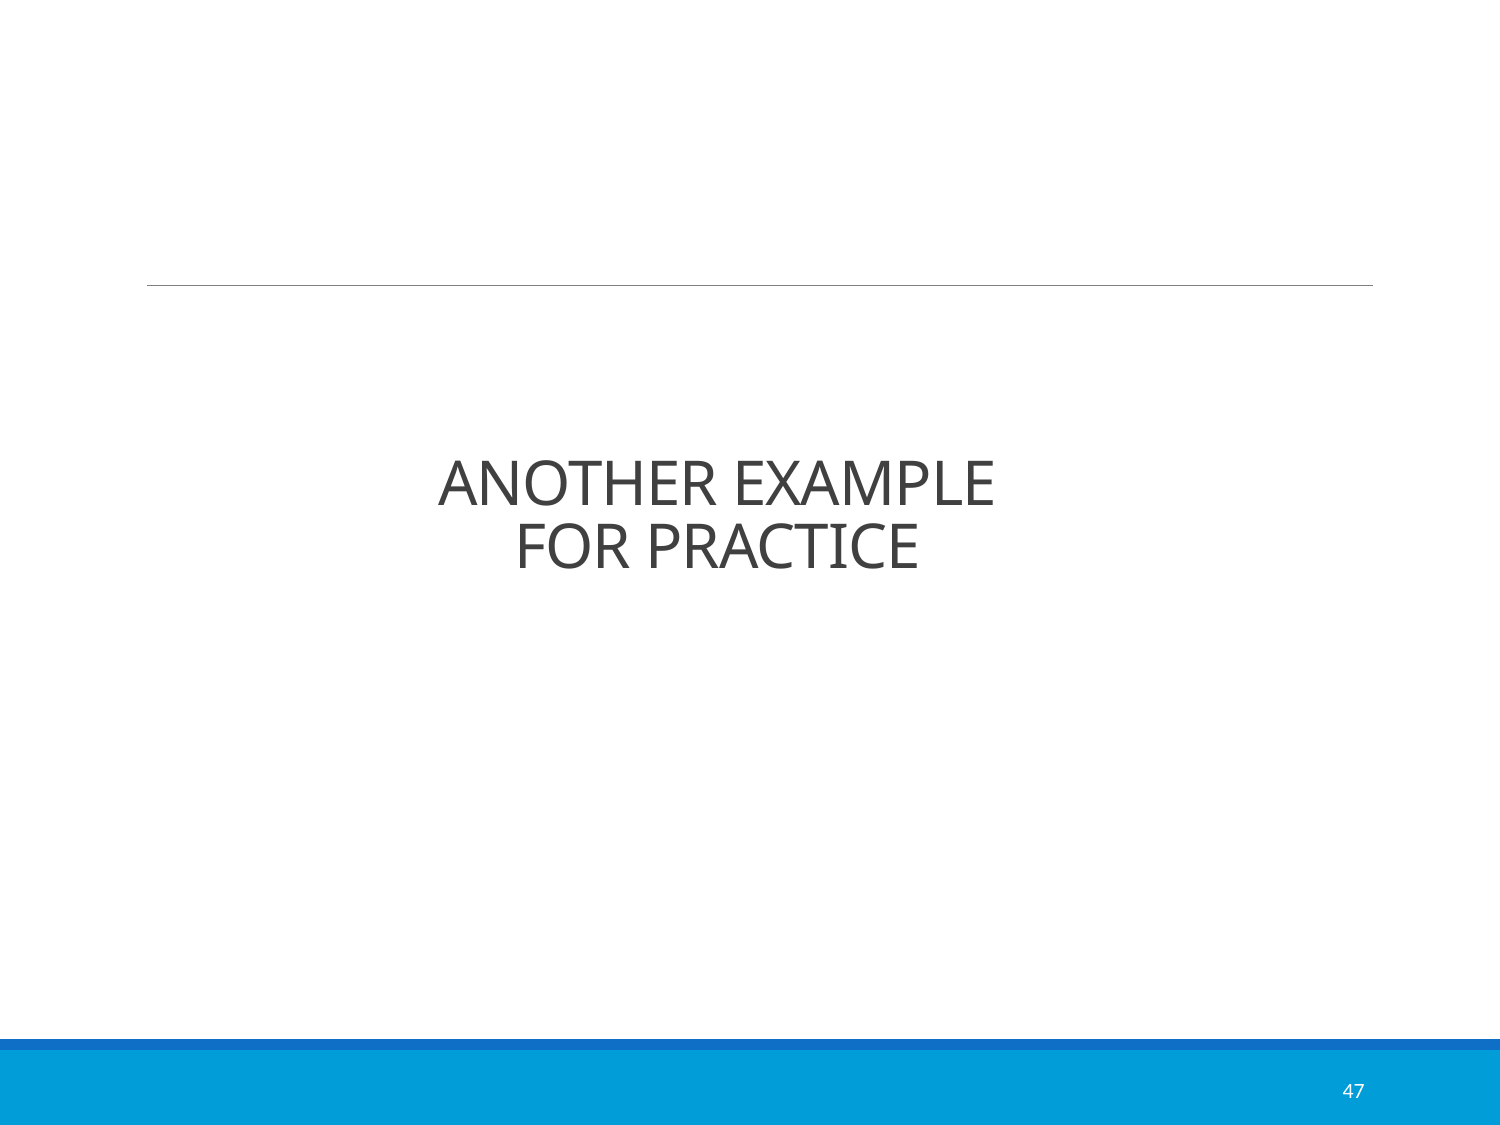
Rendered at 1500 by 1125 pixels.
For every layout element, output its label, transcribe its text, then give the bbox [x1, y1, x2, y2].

title ANOTHER EXAMPLE FOR PRACTICE [98, 446, 1337, 589]
slide_number 47 [1218, 1059, 1380, 1120]
